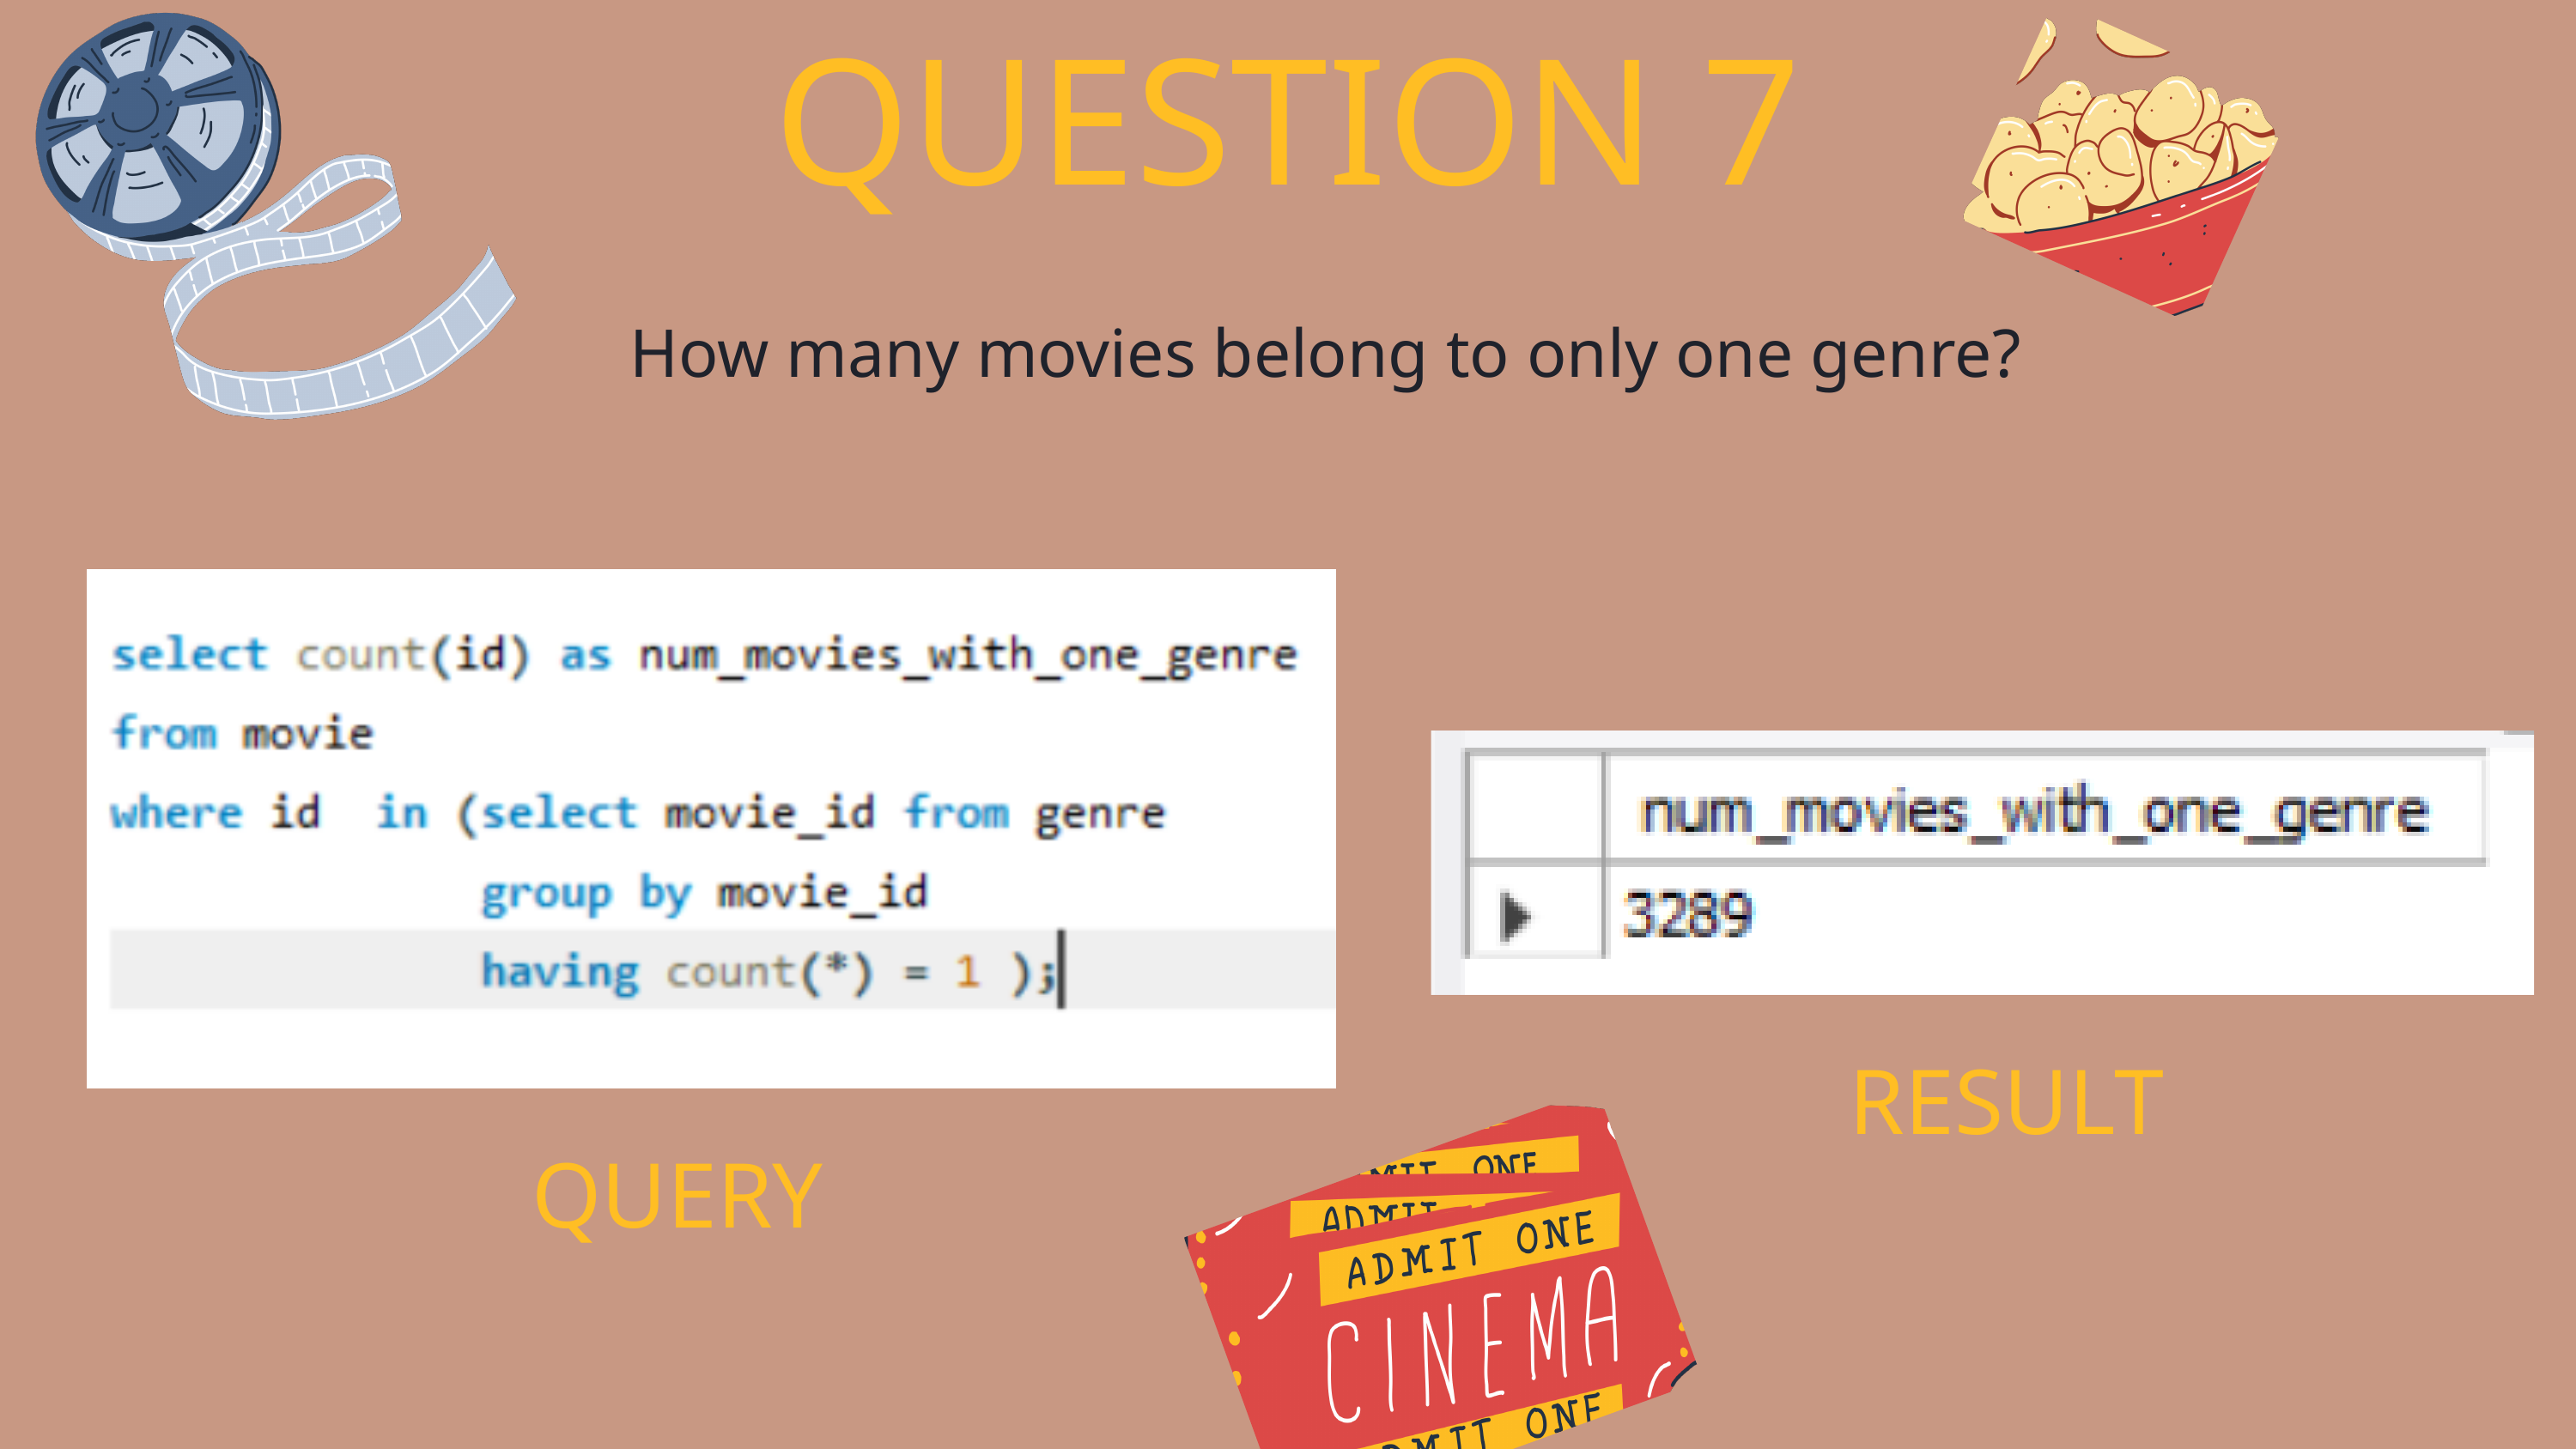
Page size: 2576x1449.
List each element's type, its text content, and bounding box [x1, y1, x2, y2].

text_box How many movies belong to only one genre? [629, 298, 2576, 391]
text_box QUESTION 7 [629, 45, 1946, 221]
text_box [1431, 731, 2535, 995]
text_box [30, 11, 517, 420]
text_box [86, 569, 1336, 1088]
text_box QUERY [516, 1156, 839, 1246]
text_box RESULT [1782, 1063, 2232, 1153]
text_box [1183, 1088, 1703, 1449]
text_box [1956, 0, 2293, 298]
